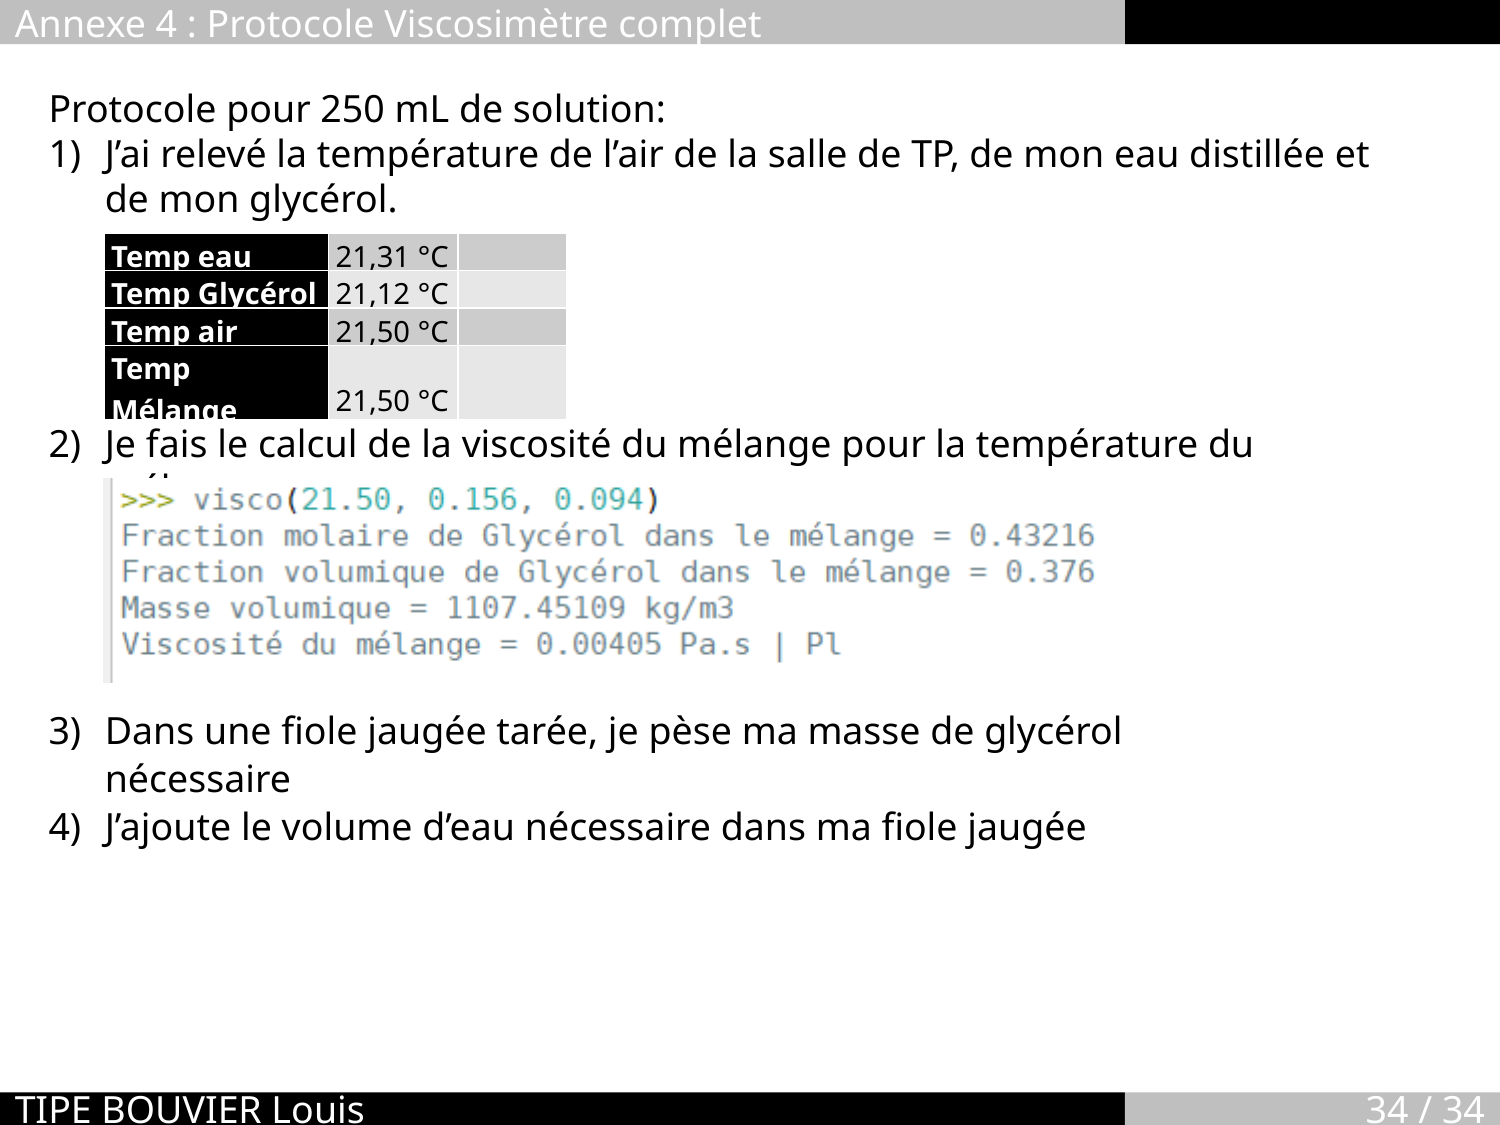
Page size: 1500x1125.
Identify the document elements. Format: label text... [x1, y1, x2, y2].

text_box Je fais le calcul de la viscosité du mélange pour la température du mélange [33, 412, 1415, 518]
text_box Dans une fiole jaugée tarée, je pèse ma masse de glycérol nécessaire J’ajoute le volume d’eau nécessaire dans ma fiole jaugée [33, 696, 1309, 856]
picture [103, 478, 1128, 683]
text_box TIPE BOUVIER Louis [0, 1091, 1124, 1125]
text_box 34 / 34 [1124, 1091, 1500, 1125]
text_box [1126, 0, 1500, 45]
text_box Annexe 4 : Protocole Viscosimètre complet [0, 0, 1126, 45]
text_box Protocole pour 250 mL de solution: J’ai relevé la température de l’air de la salle de TP, de mon eau distillée et de mon glycérol. [33, 77, 1427, 228]
